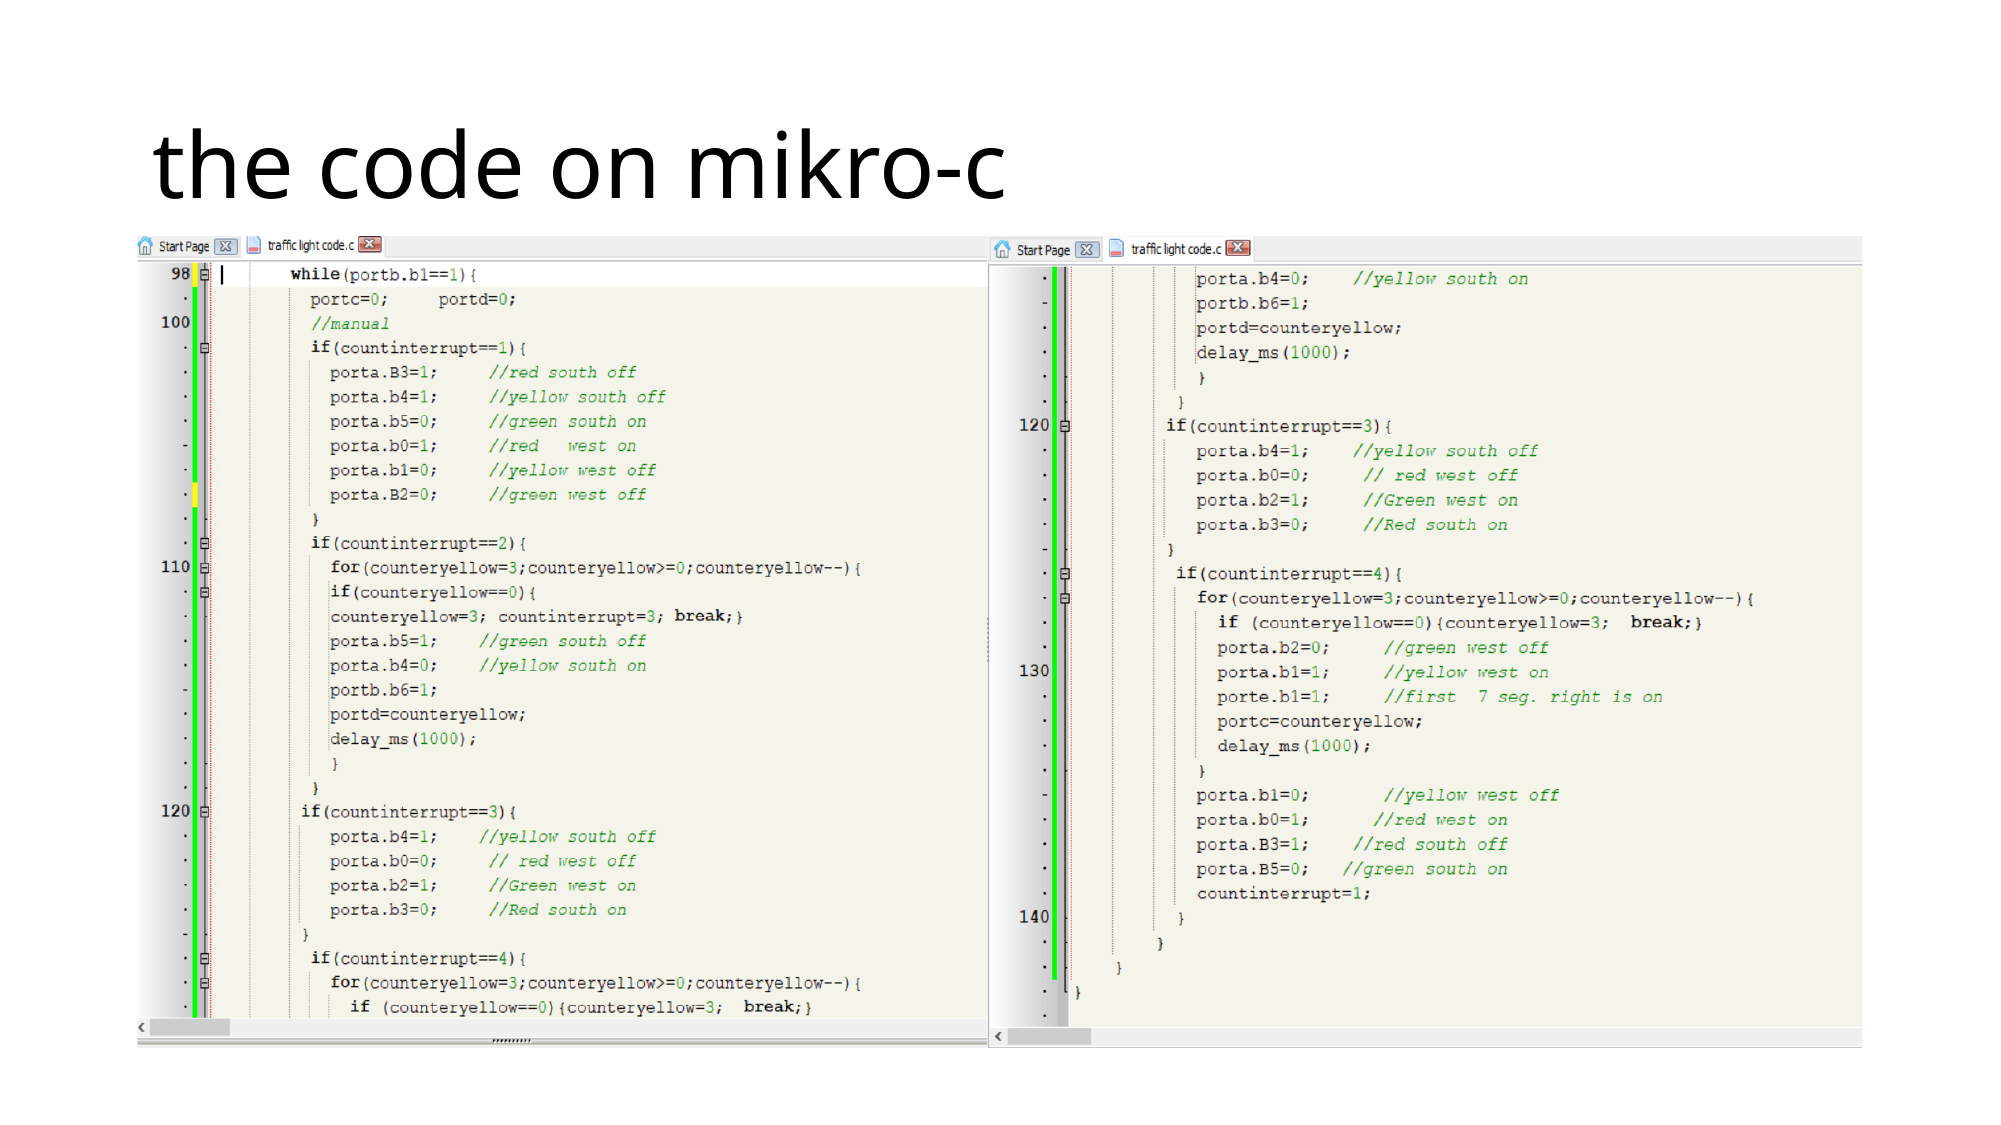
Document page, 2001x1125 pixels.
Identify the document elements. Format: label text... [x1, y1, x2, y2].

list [987, 235, 1863, 1048]
title the code on mikro-c [137, 59, 1863, 235]
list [137, 235, 987, 1048]
